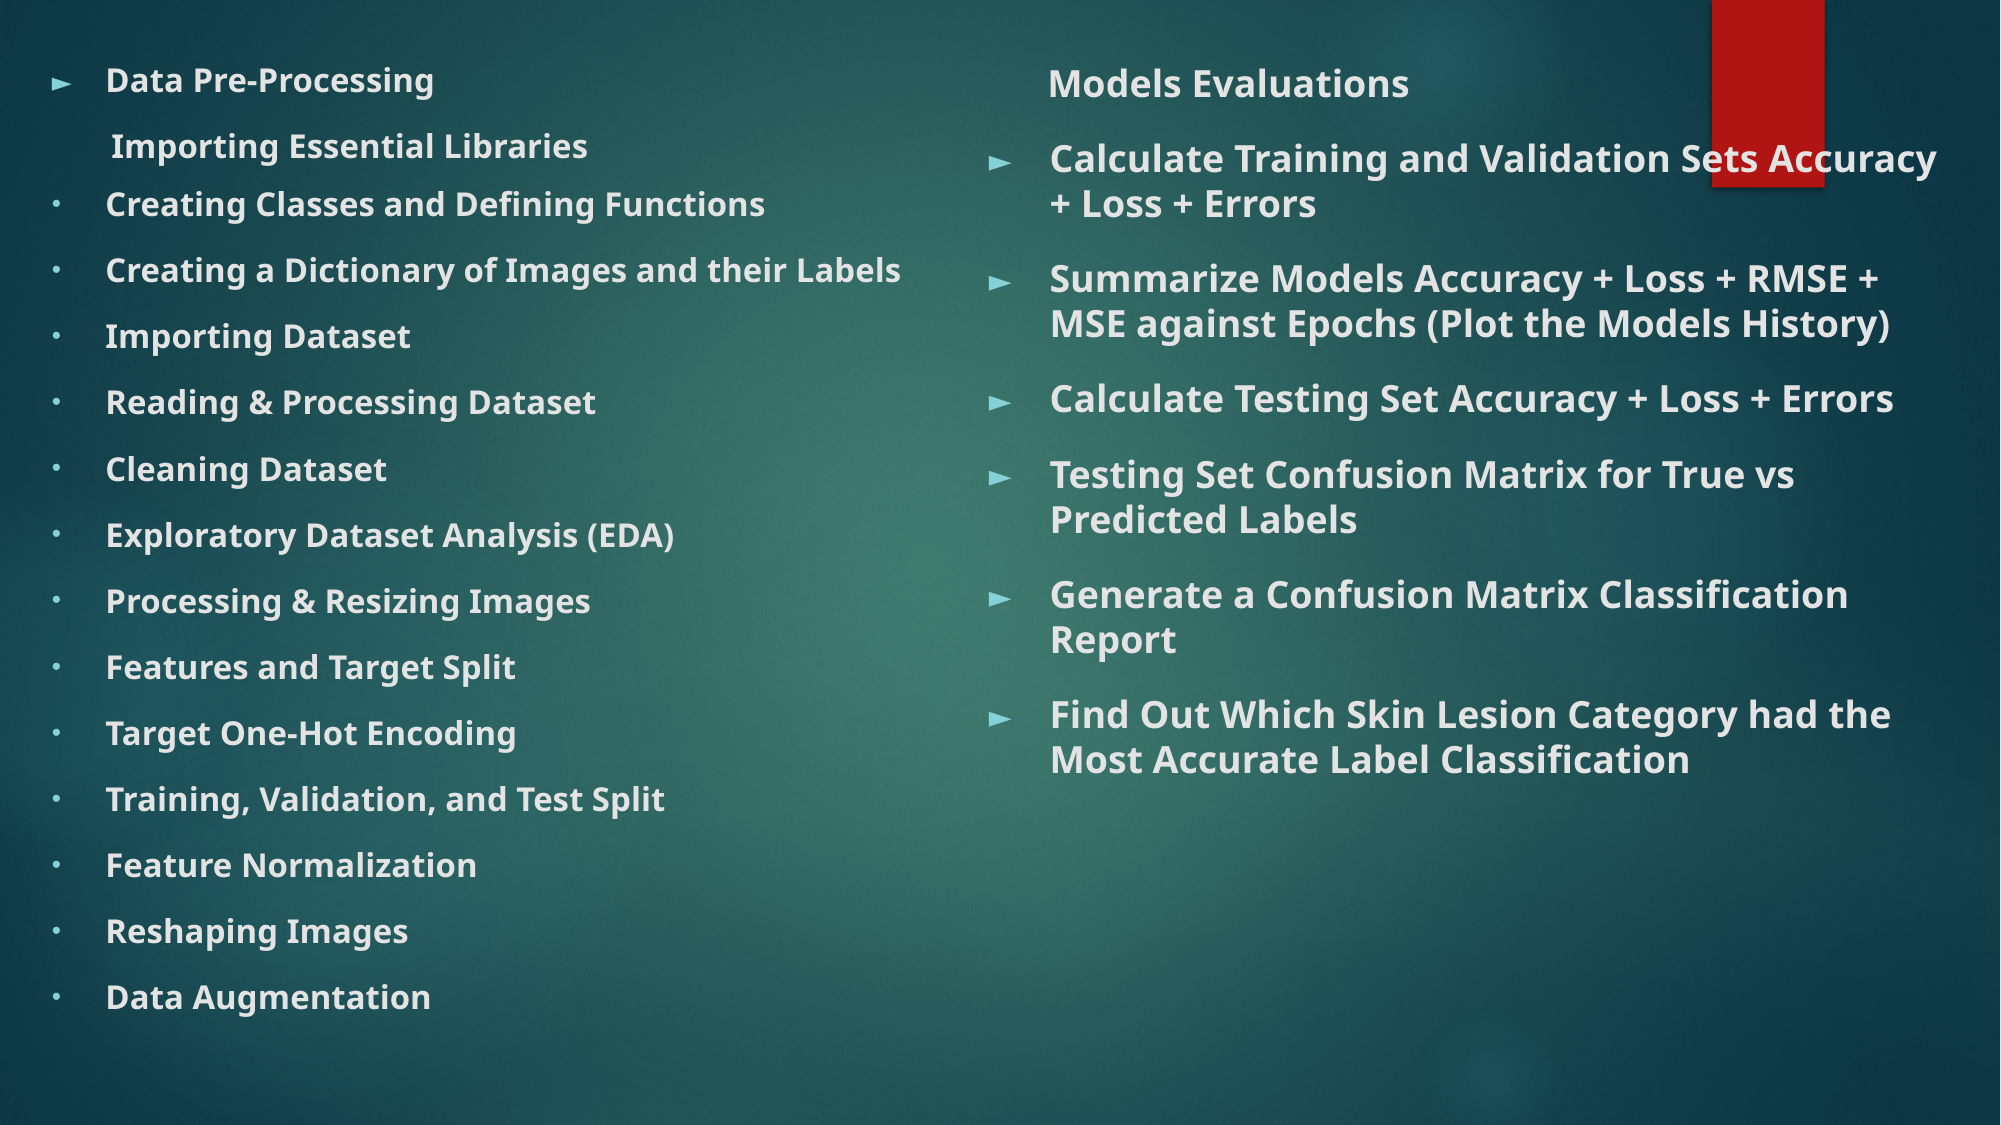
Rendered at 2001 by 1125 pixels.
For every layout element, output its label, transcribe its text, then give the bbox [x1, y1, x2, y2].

picture [0, 0, 2001, 1125]
list Models Evaluations Calculate Training and Validation Sets Accuracy + Loss + Errors Summarize Models Accuracy + Loss + RMSE + MSE against Epochs (Plot the Models History) Calculate Testing Set Accuracy + Loss + Errors Testing Set Confusion Matrix for True vs Predicted Labels Generate a Confusion Matrix Classification Report Find Out Which Skin Lesion Category had the Most Accurate Label Classification [973, 52, 1964, 1027]
list Data Pre-Processing Importing Essential Libraries Creating Classes and Defining Functions Creating a Dictionary of Images and their Labels Importing Dataset Reading & Processing Dataset Cleaning Dataset Exploratory Dataset Analysis (EDA) Processing & Resizing Images Features and Target Split Target One-Hot Encoding Training, Validation, and Test Split Feature Normalization Reshaping Images Data Augmentation [36, 52, 948, 1027]
